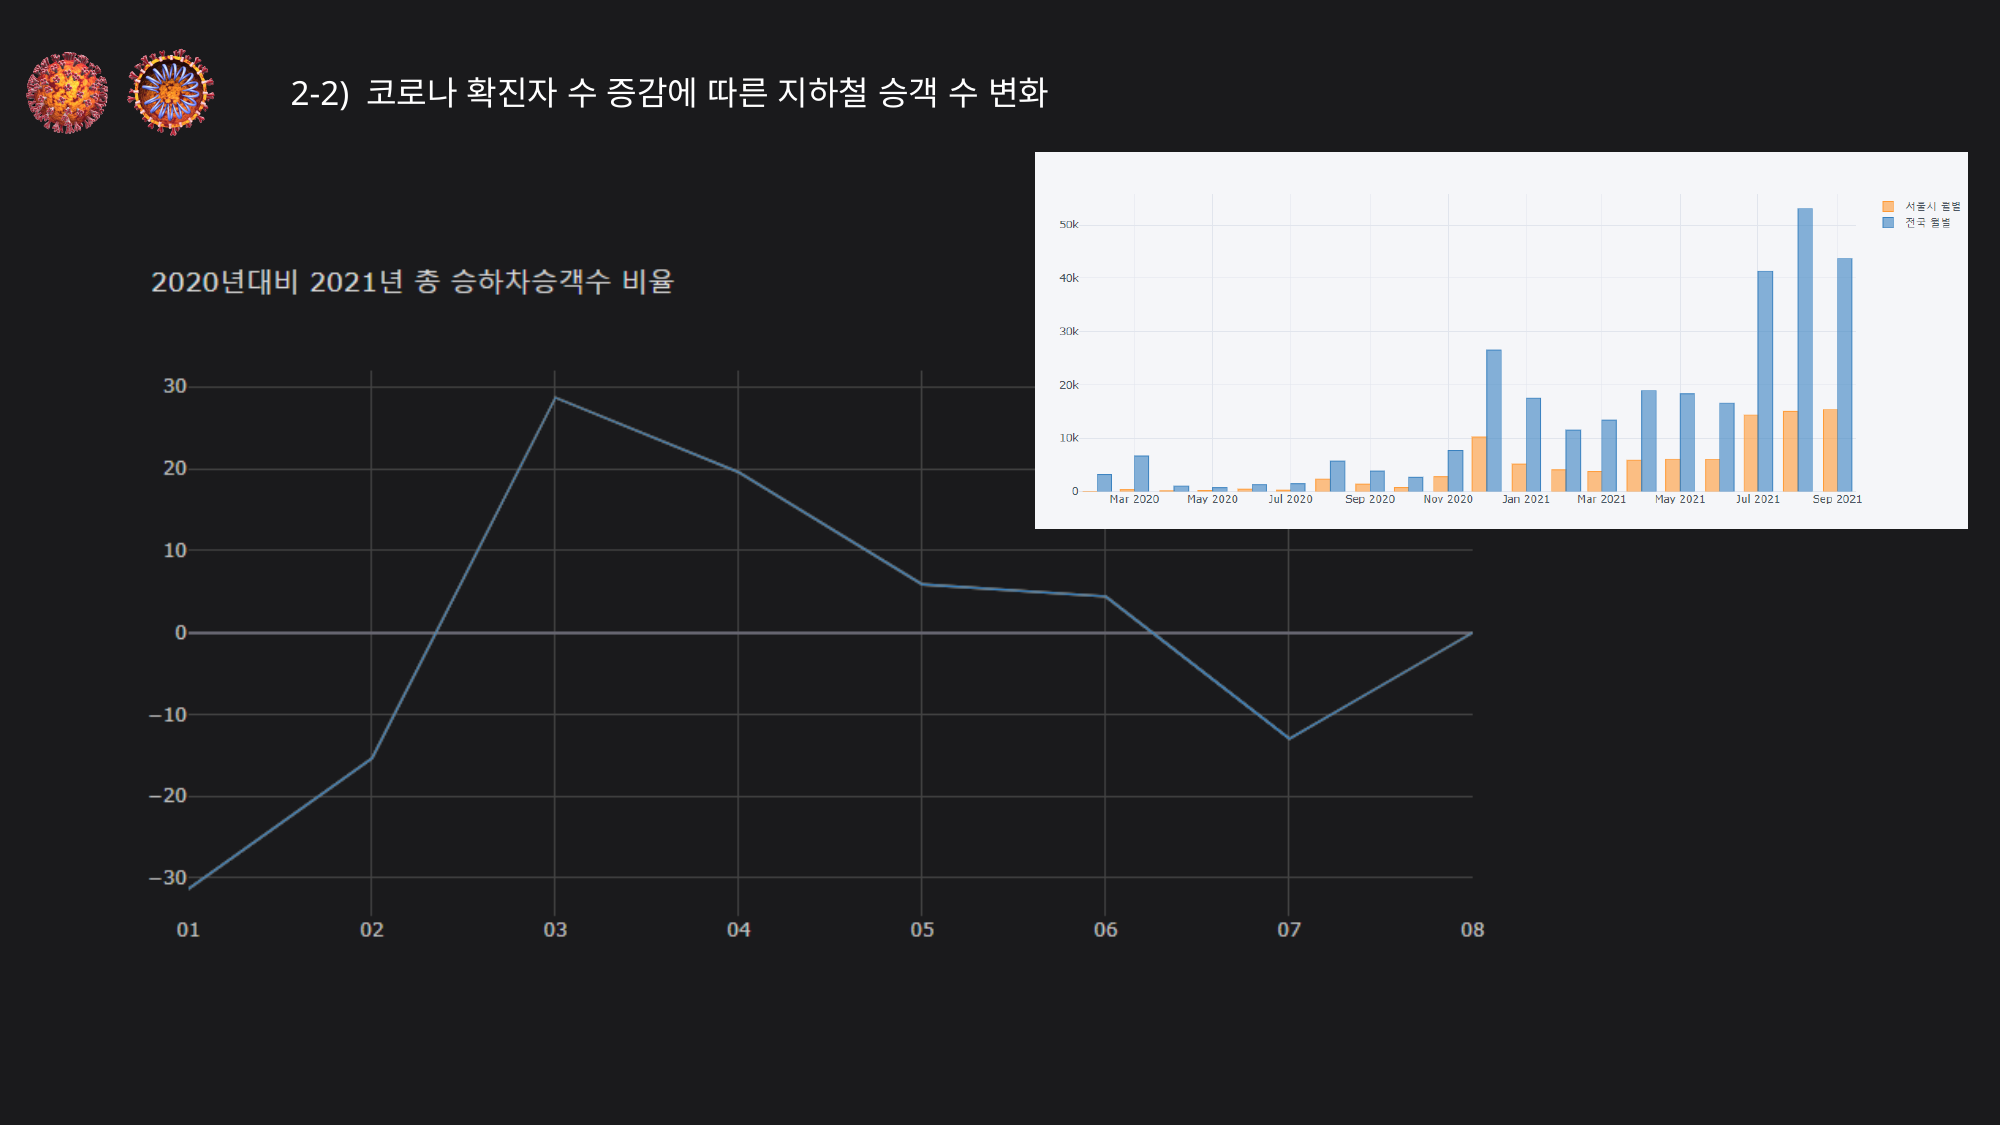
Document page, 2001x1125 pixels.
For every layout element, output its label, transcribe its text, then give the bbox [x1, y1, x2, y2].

text_box 2-2) 코로나 확진자 수 증감에 따른 지하철 승객 수 변화 [275, 64, 1066, 120]
picture [124, 152, 1968, 978]
picture [19, 40, 222, 145]
